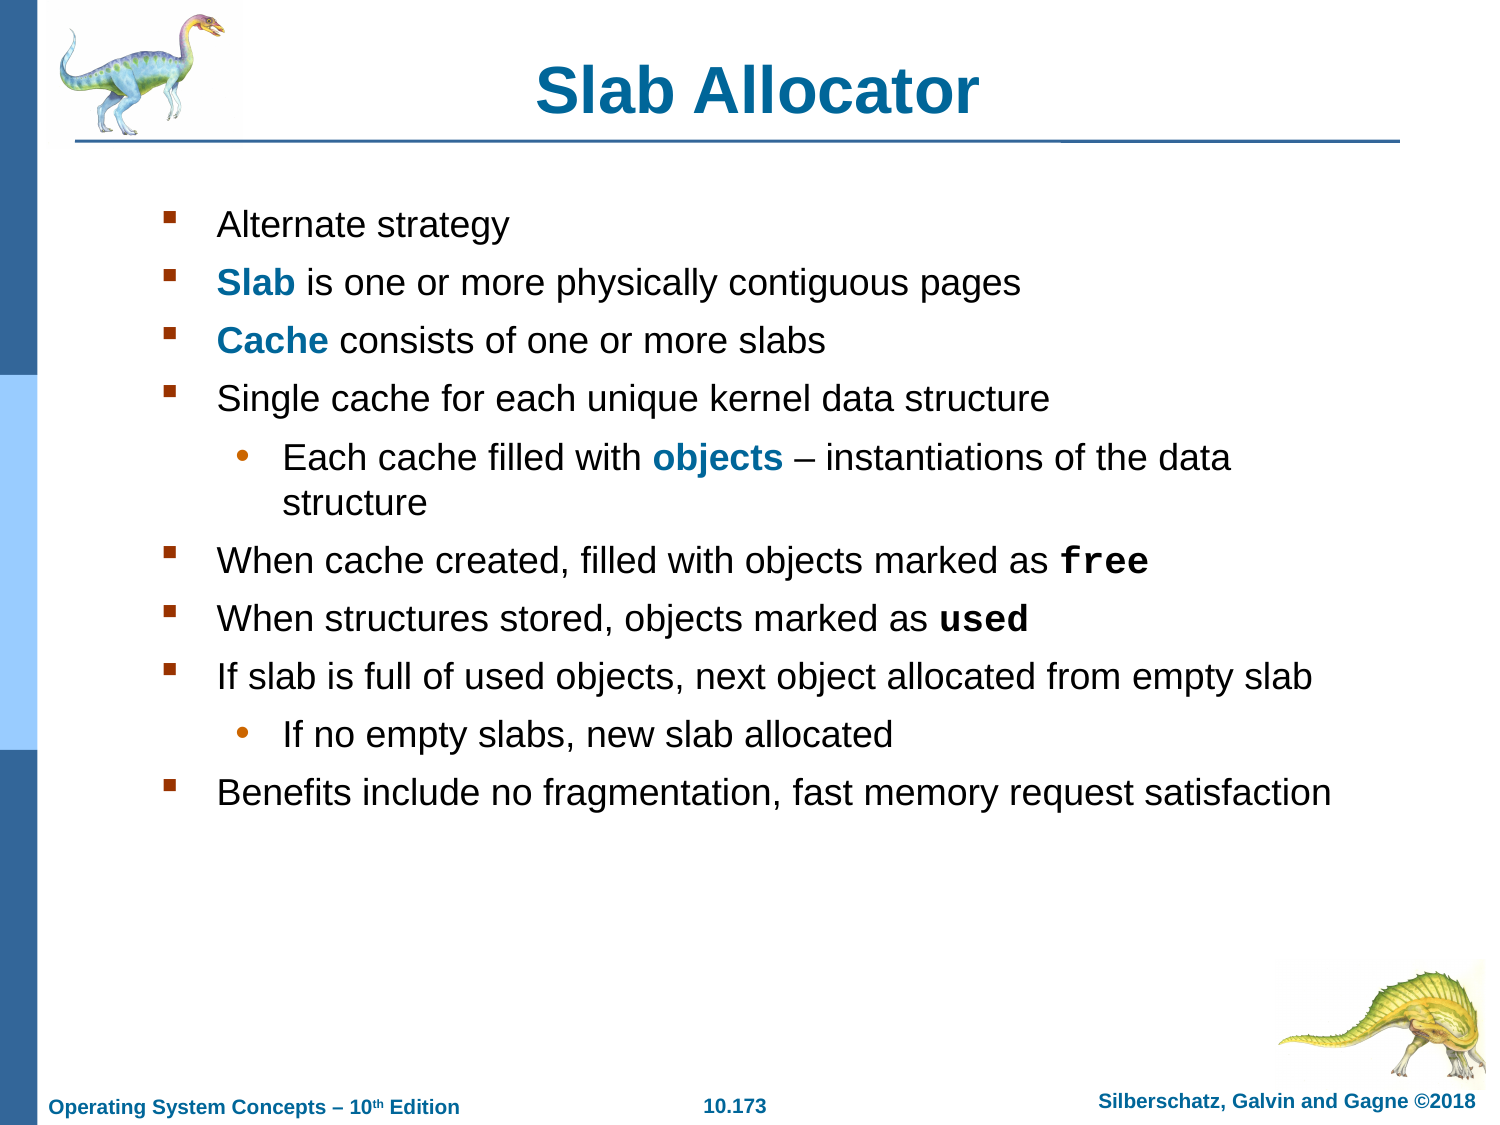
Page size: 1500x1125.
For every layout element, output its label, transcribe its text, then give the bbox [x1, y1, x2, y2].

title Slab Allocator [134, 40, 1383, 135]
picture [46, 0, 243, 149]
picture [1275, 959, 1486, 1090]
list Alternate strategy Slab is one or more physically contiguous pages Cache consists of one or more slabs Single cache for each unique kernel data structure Each cache filled with objects – instantiations of the data structure When cache created, filled with objects marked as free When structures stored, objects marked as used If slab is full of used objects, next object allocated from empty slab If no empty slabs, new slab allocated Benefits include no fragmentation, fast memory request satisfaction [145, 192, 1393, 1021]
